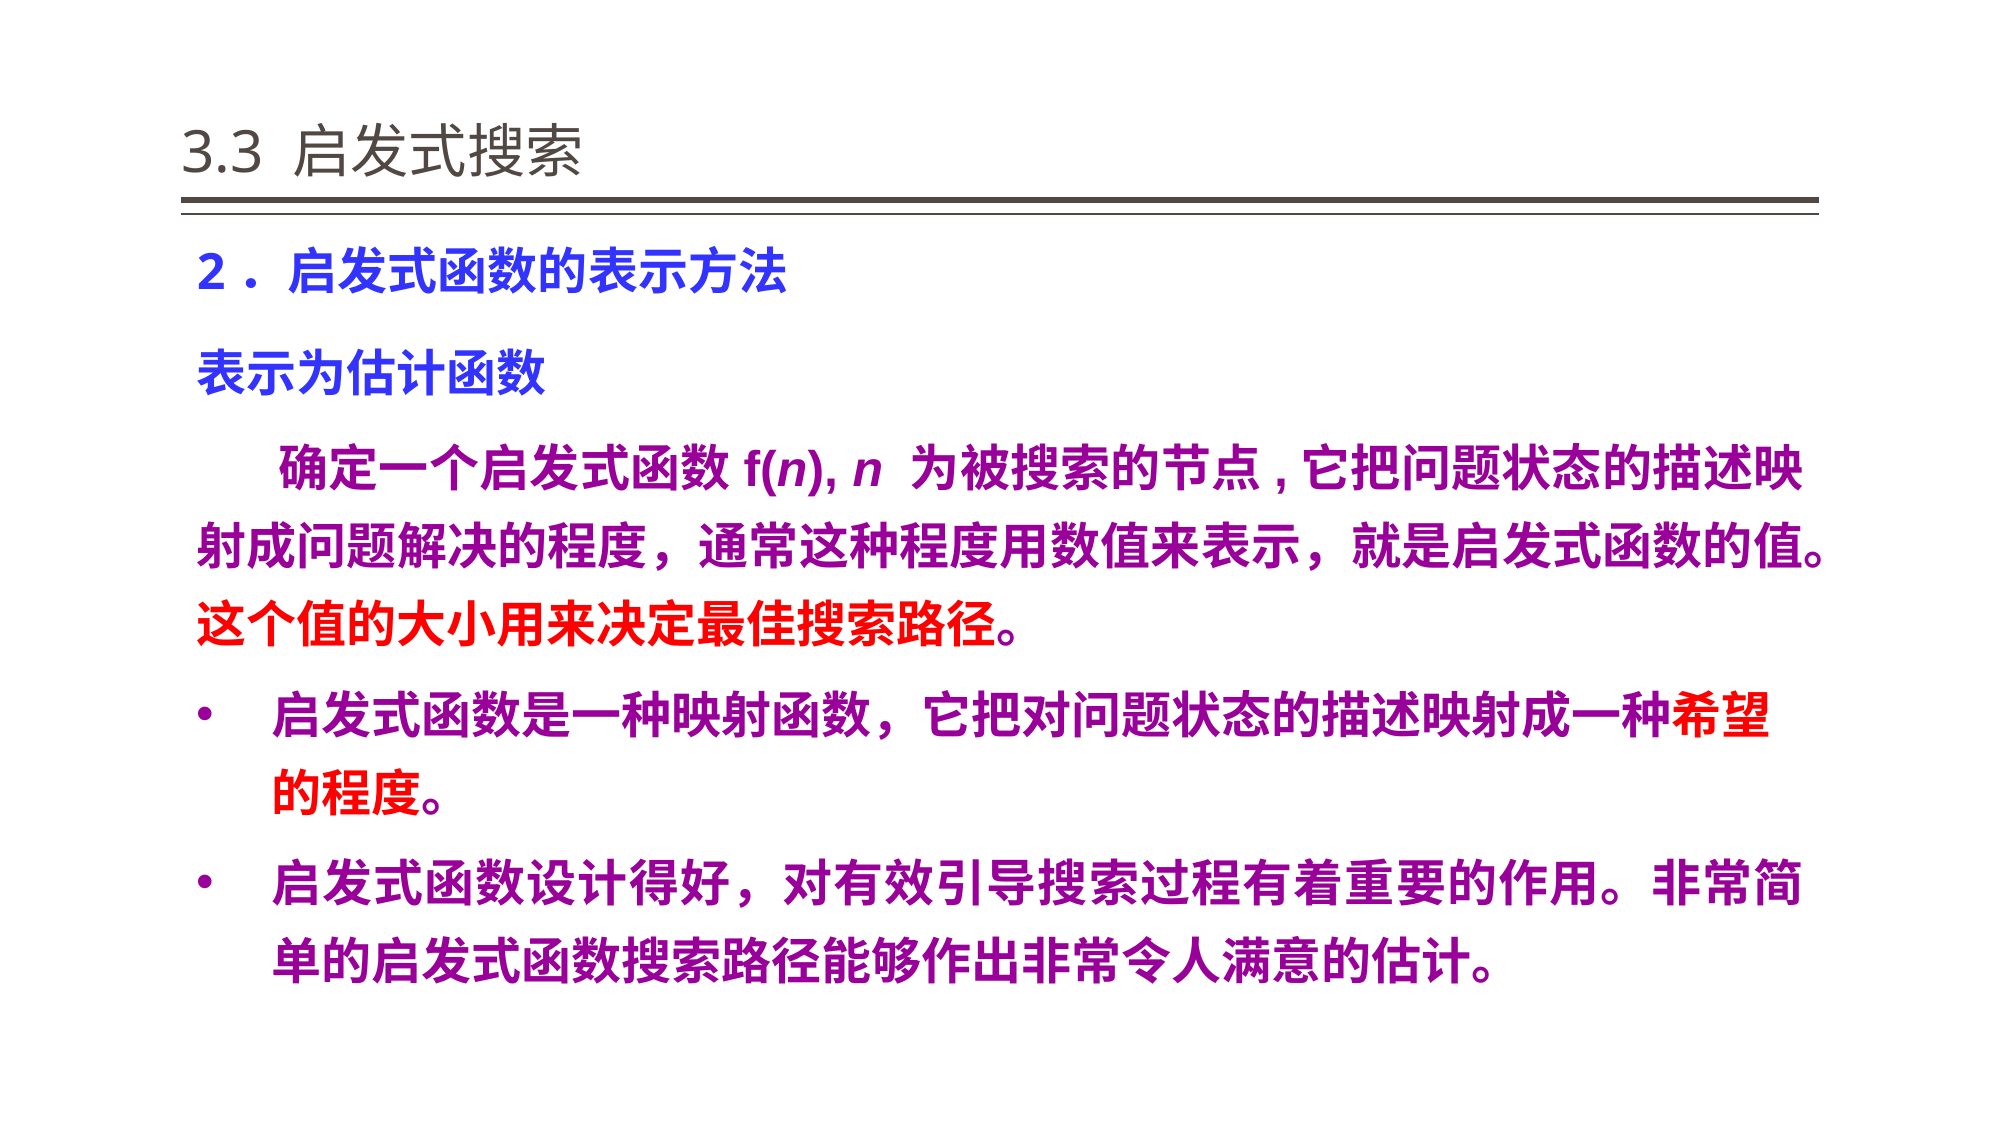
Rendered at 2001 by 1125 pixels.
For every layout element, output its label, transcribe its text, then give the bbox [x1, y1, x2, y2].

text_box 2．启发式函数的表示方法 表示为估计函数 确定一个启发式函数f(n), n 为被搜索的节点,它把问题状态的描述映射成问题解决的程度，通常这种程度用数值来表示，就是启发式函数的值。这个值的大小用来决定最佳搜索路径。 启发式函数是一种映射函数，它把对问题状态的描述映射成一种希望的程度。 启发式函数设计得好，对有效引导搜索过程有着重要的作用。非常简单的启发式函数搜索路径能够作出非常令人满意的估计。 [181, 238, 1819, 997]
title 3.3 启发式搜索 [181, 12, 1819, 193]
